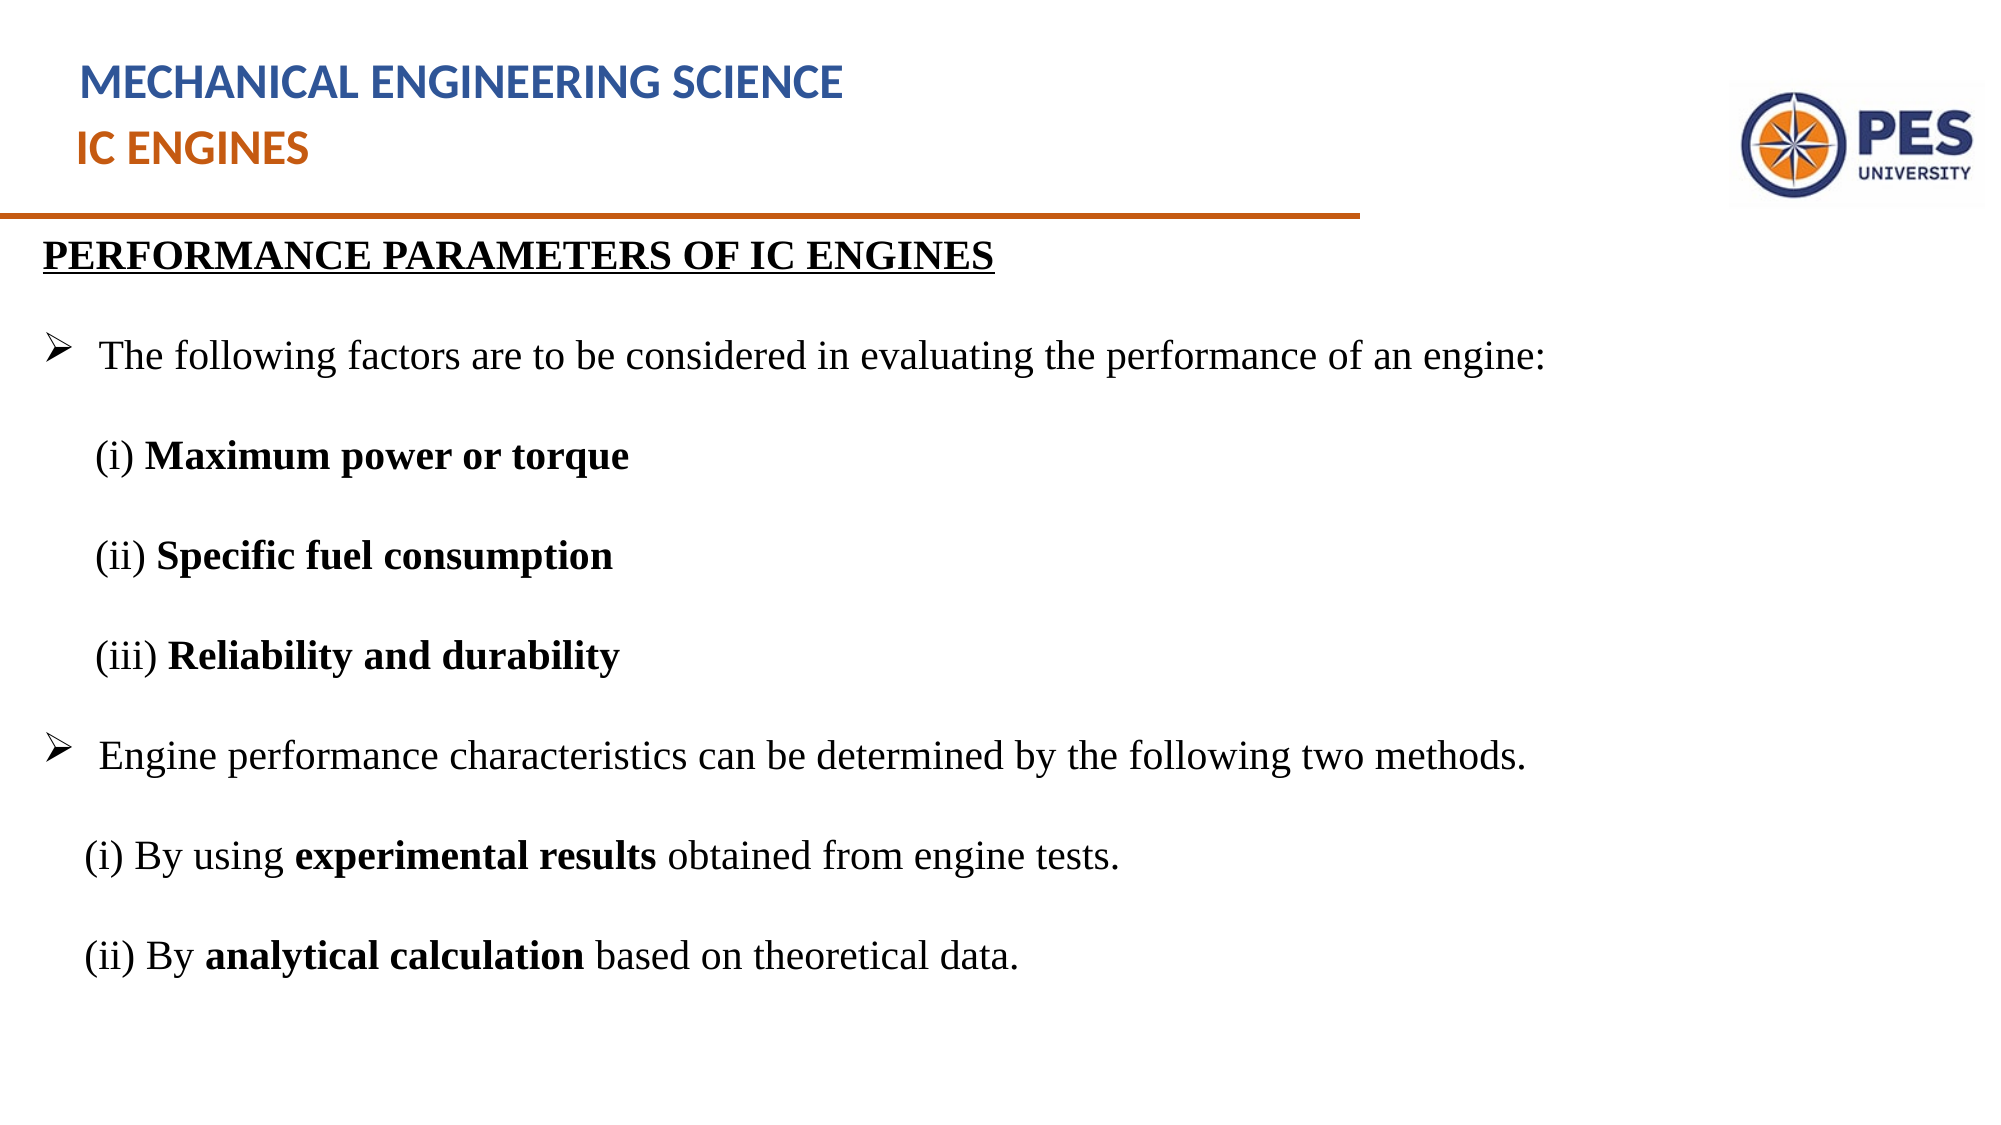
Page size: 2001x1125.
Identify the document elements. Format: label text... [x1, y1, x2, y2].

text_box PERFORMANCE PARAMETERS OF IC ENGINES The following factors are to be considered in evaluating the performance of an engine: (i) Maximum power or torque (ii) Specific fuel consumption (iii) Reliability and durability Engine performance characteristics can be determined by the following two methods. (i) By using experimental results obtained from engine tests. (ii) By analytical calculation based on theoretical data. [27, 220, 1709, 986]
picture [1729, 17, 1985, 273]
text_box MECHANICAL ENGINEERING SCIENCE [64, 41, 1295, 117]
text_box IC ENGINES [60, 106, 1374, 182]
